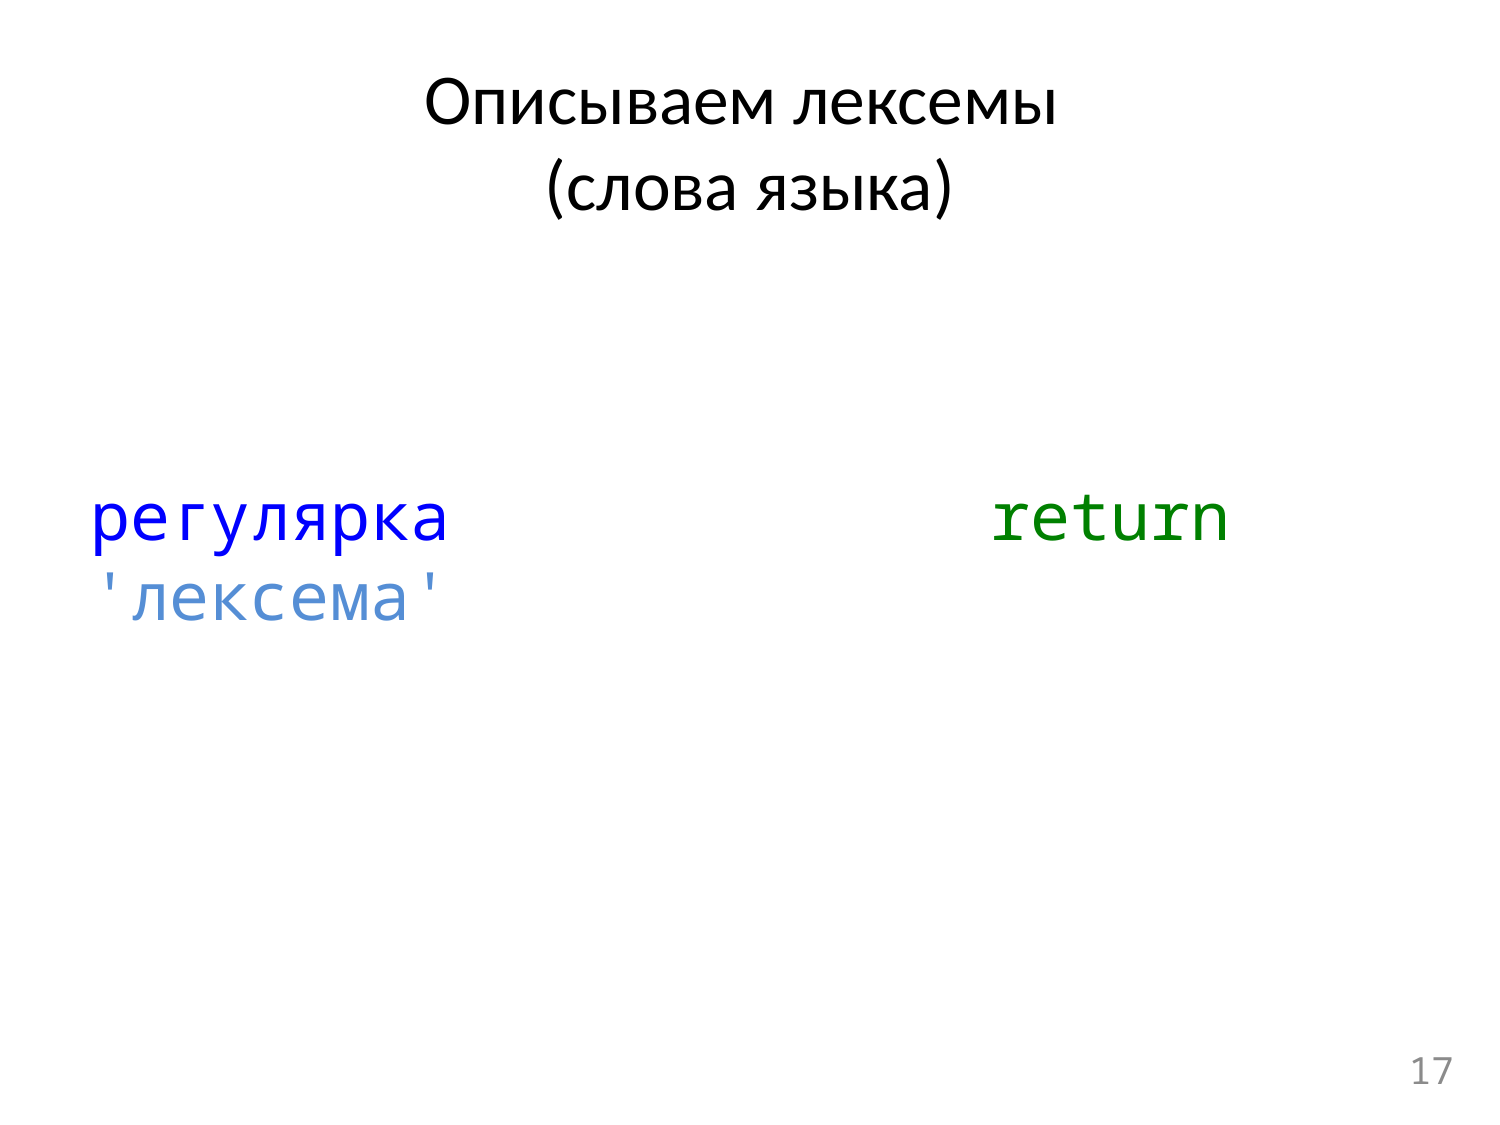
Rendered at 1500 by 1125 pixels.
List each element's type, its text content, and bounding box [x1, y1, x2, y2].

title Описываем лексемы (слова языка) [75, 45, 1425, 233]
list регулярка return 'лексема' [75, 466, 1425, 1005]
slide_number 17 [1118, 1042, 1469, 1103]
